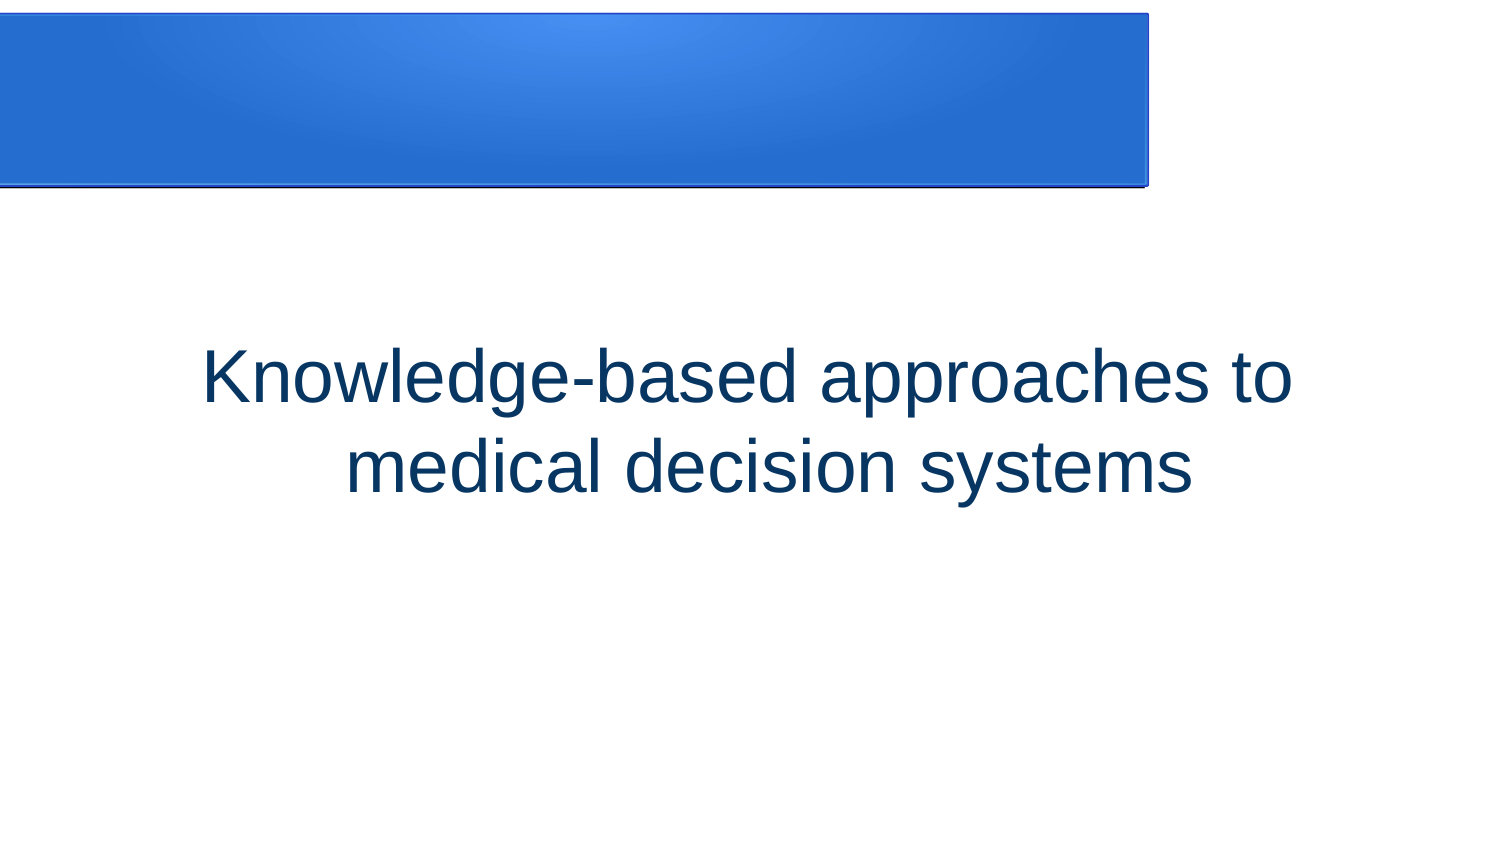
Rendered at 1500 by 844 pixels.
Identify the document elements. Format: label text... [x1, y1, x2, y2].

text_box Knowledge-based approaches to medical decision systems [199, 326, 1301, 508]
picture [0, 12, 1152, 192]
